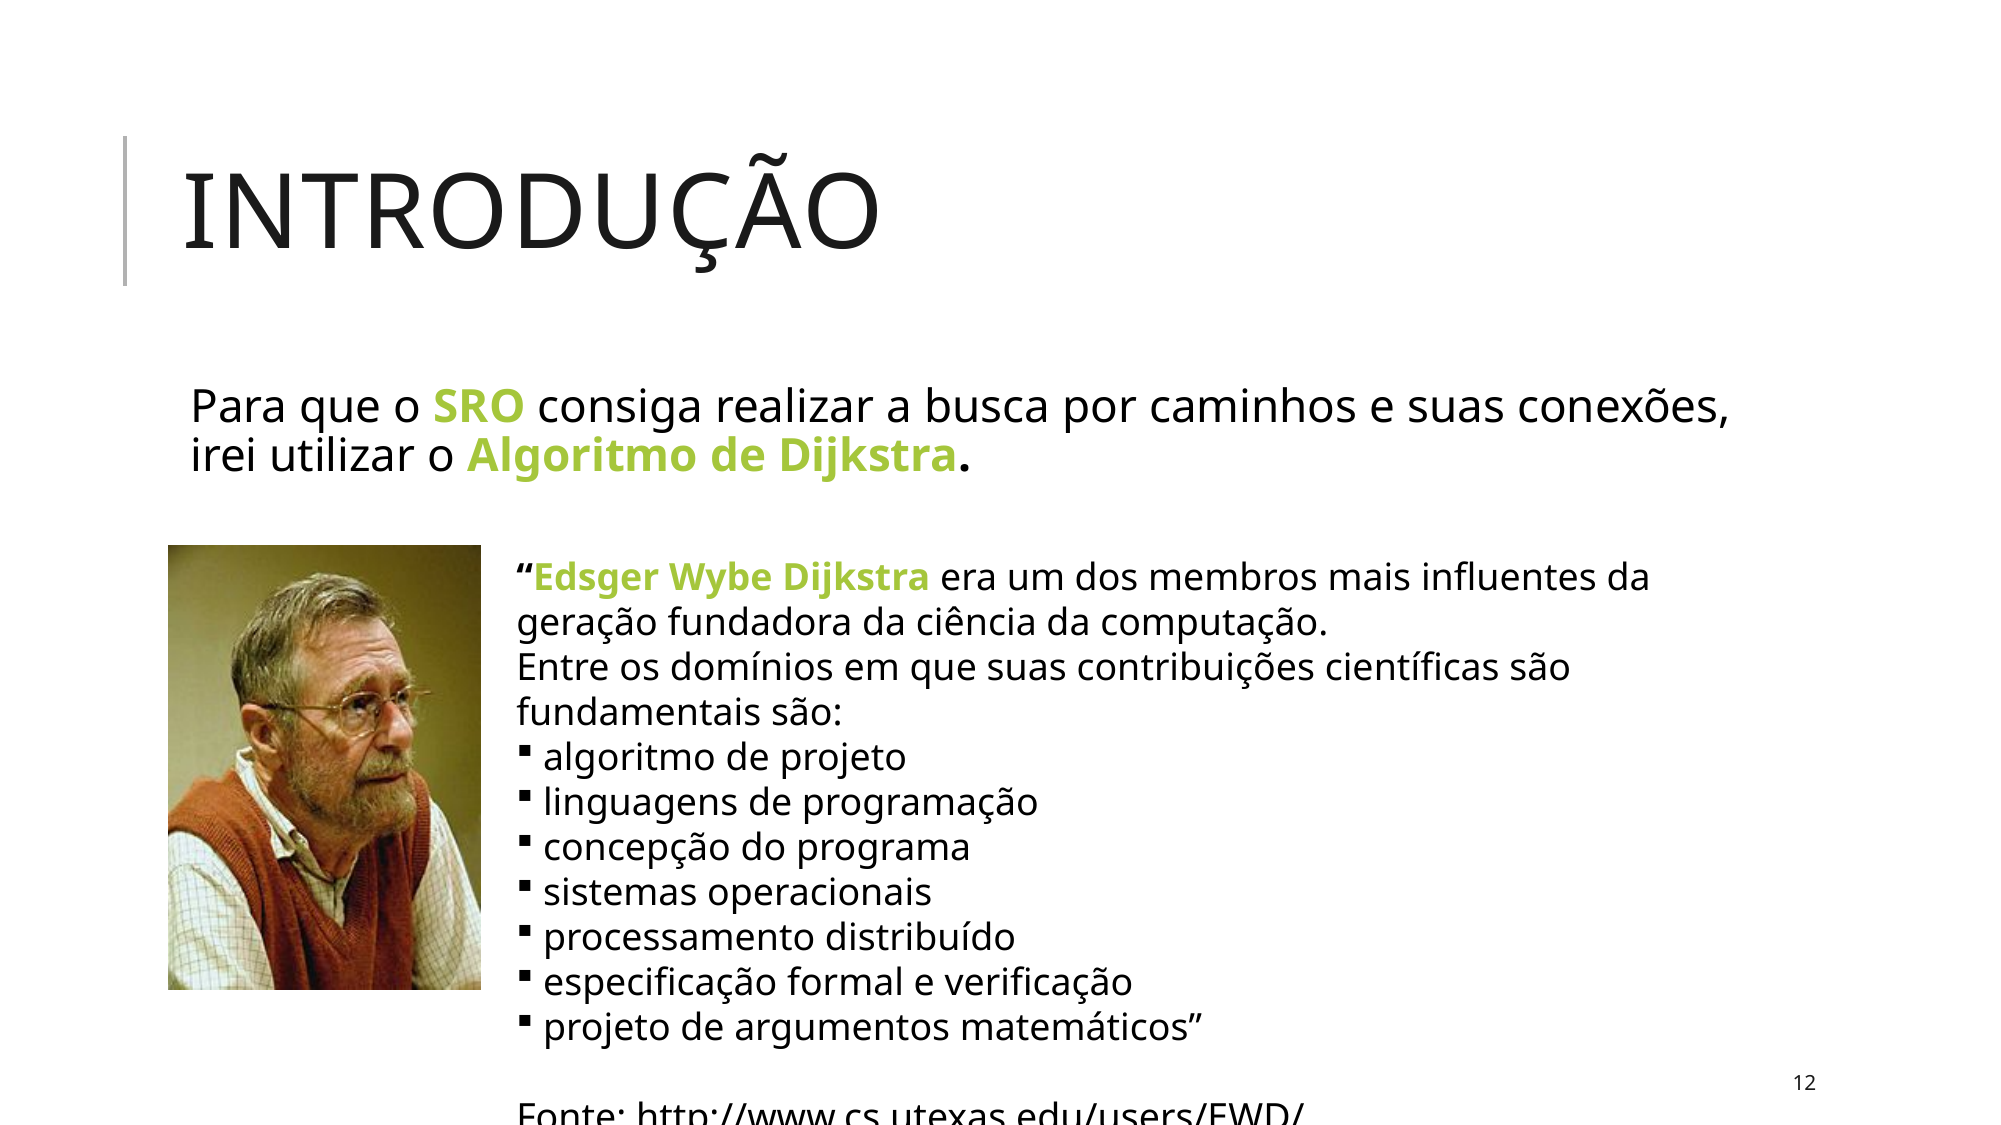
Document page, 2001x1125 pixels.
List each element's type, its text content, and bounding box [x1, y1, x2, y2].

text_box “Edsger Wybe Dijkstra era um dos membros mais influentes da geração fundadora da ciência da computação. Entre os domínios em que suas contribuições científicas são fundamentais são: algoritmo de projeto linguagens de programação concepção do programa sistemas operacionais processamento distribuído especificação formal e verificação projeto de argumentos matemáticos” Fonte: http://www.cs.utexas.edu/users/EWD/ [501, 545, 1763, 1125]
slide_number 12 [1777, 1061, 1938, 1107]
picture [167, 545, 481, 990]
list Para que o SRO consiga realizar a busca por caminhos e suas conexões, irei utilizar o Algoritmo de Dijkstra. [168, 375, 1763, 513]
title INTRODUÇÃO [168, 96, 1763, 342]
